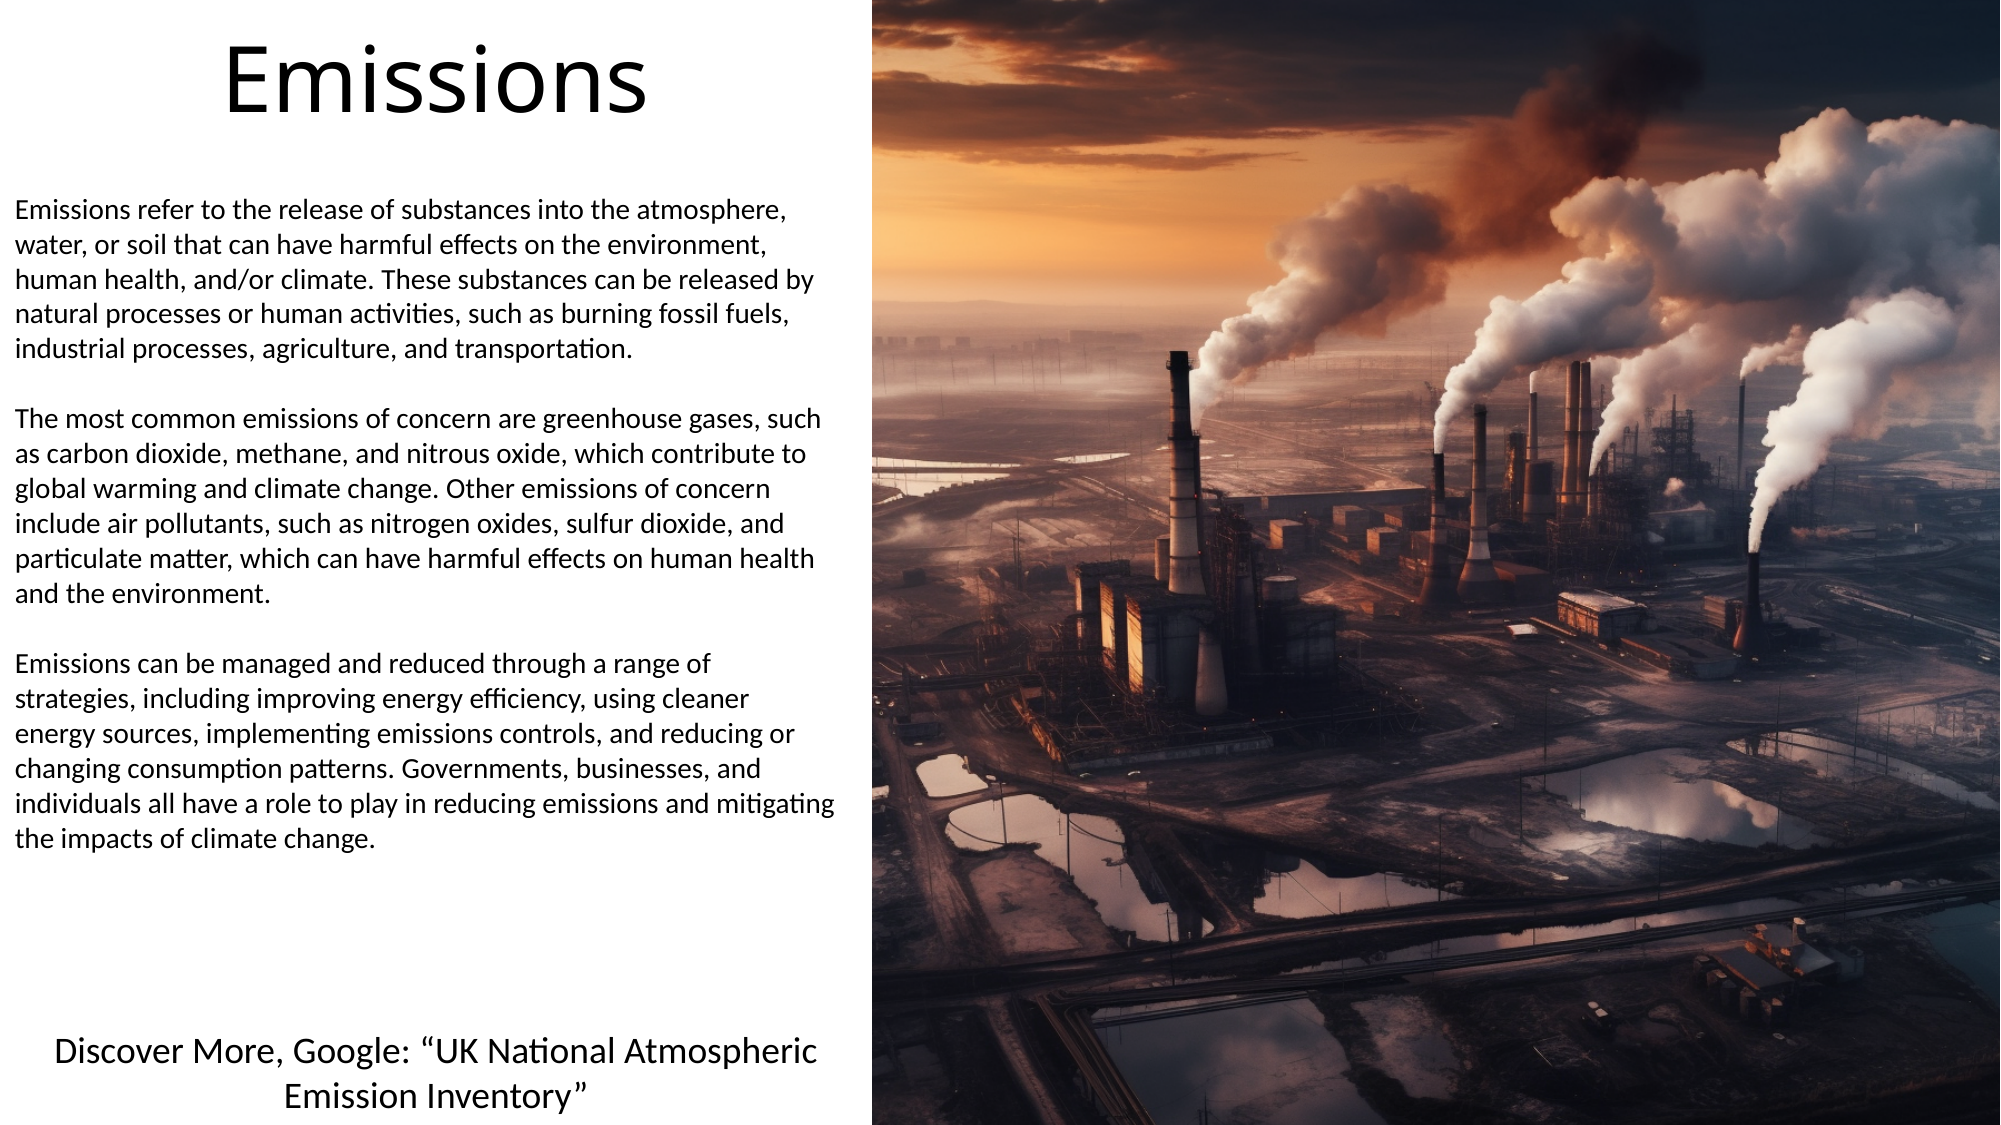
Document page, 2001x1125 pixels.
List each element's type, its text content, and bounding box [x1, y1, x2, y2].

text_box Discover More, Google: “UK National Atmospheric Emission Inventory” [0, 1018, 872, 1124]
title Emissions [0, 0, 872, 165]
picture [872, 0, 2000, 1125]
text_box Emissions refer to the release of substances into the atmosphere, water, or soil that can have harmful effects on the environment, human health, and/or climate. These substances can be released by natural processes or human activities, such as burning fossil fuels, industrial processes, agriculture, and transportation. The most common emissions of concern are greenhouse gases, such as carbon dioxide, methane, and nitrous oxide, which contribute to global warming and climate change. Other emissions of concern include air pollutants, such as nitrogen oxides, sulfur dioxide, and particulate matter, which can have harmful effects on human health and the environment. Emissions can be managed and reduced through a range of strategies, including improving energy efficiency, using cleaner energy sources, implementing emissions controls, and reducing or changing consumption patterns. Governments, businesses, and individuals all have a role to play in reducing emissions and mitigating the impacts of climate change. [0, 182, 853, 897]
